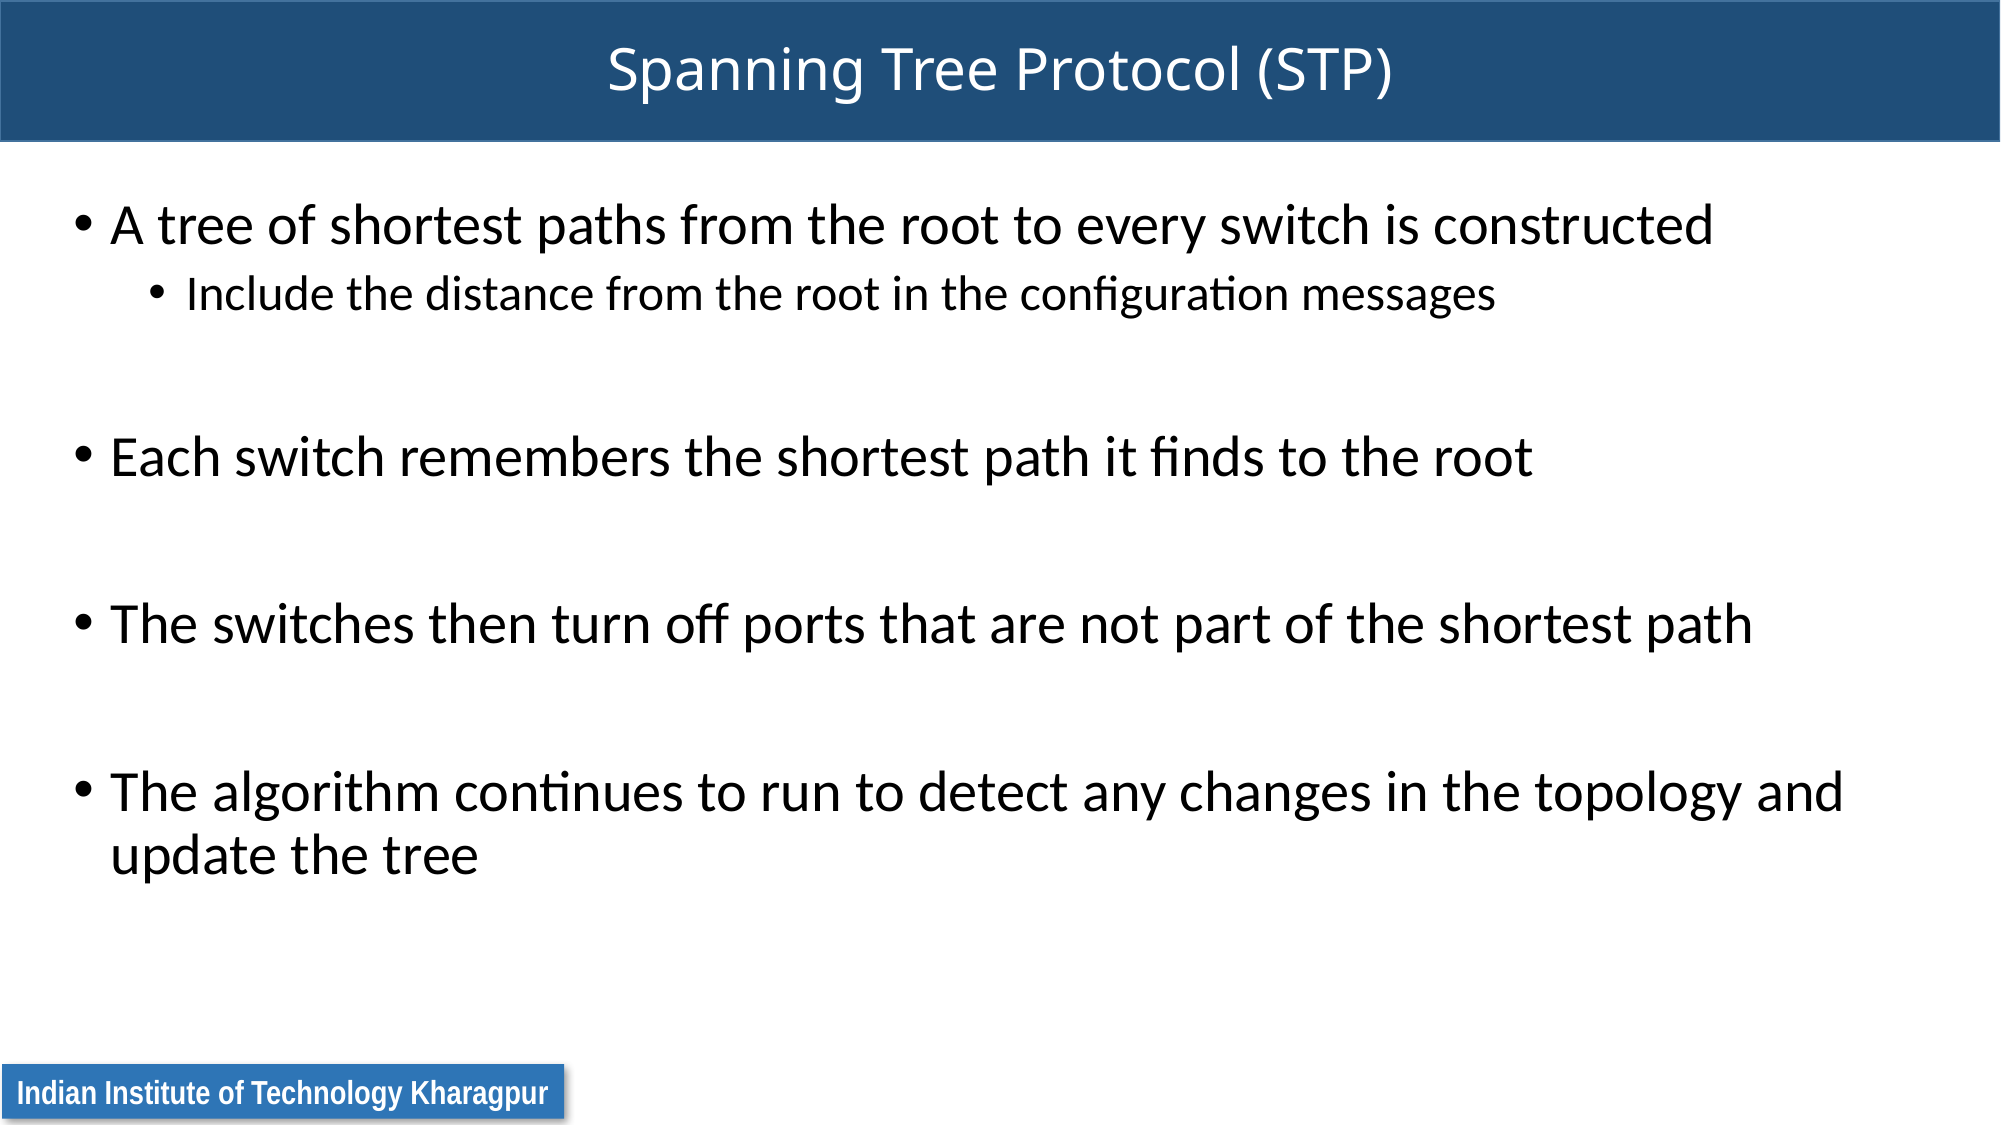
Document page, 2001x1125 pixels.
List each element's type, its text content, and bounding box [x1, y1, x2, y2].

title Spanning Tree Protocol (STP) [0, 1, 2000, 141]
list A tree of shortest paths from the root to every switch is constructed Include the distance from the root in the configuration messages Each switch remembers the shortest path it finds to the root The switches then turn off ports that are not part of the shortest path The algorithm continues to run to detect any changes in the topology and update the tree [58, 186, 1954, 1065]
